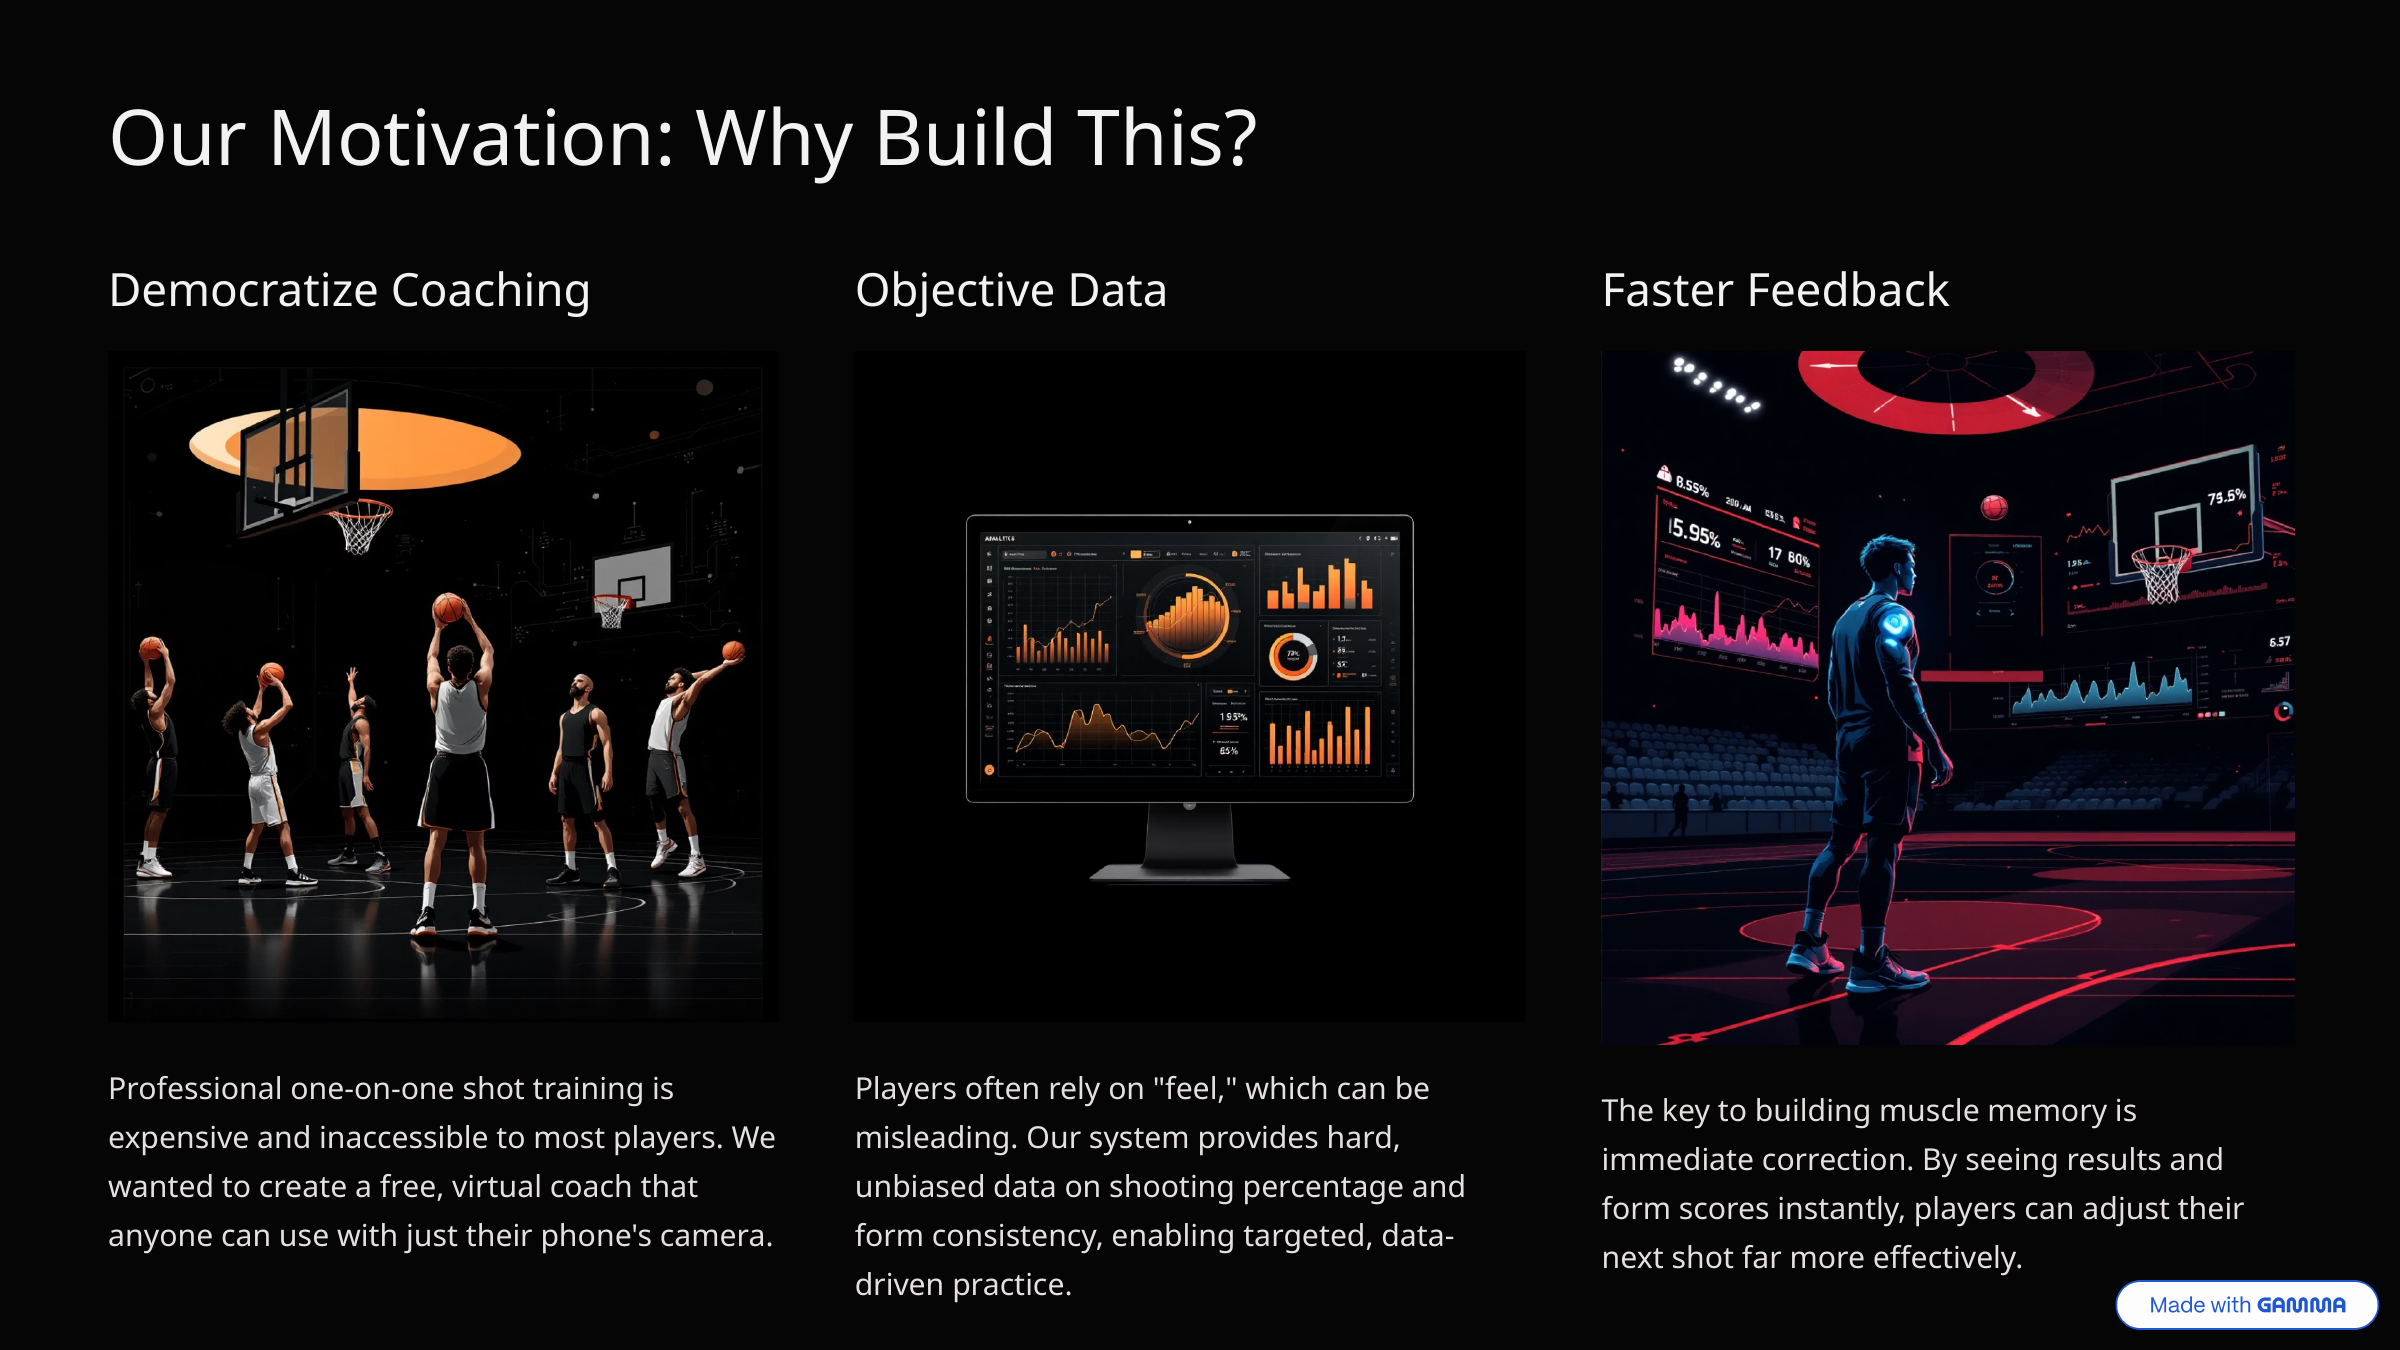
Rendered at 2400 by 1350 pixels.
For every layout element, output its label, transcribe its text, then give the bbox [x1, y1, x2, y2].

text_box Professional one-on-one shot training is expensive and inaccessible to most players. We wanted to create a free, virtual coach that anyone can use with just their phone's camera. [108, 1056, 779, 1255]
text_box Democratize Coaching [108, 258, 639, 317]
picture [1601, 351, 2295, 1045]
picture [854, 351, 1525, 1022]
picture [108, 351, 779, 1022]
picture [2106, 1271, 2389, 1339]
text_box Faster Feedback [1601, 258, 2066, 317]
text_box Objective Data [854, 258, 1319, 317]
text_box Our Motivation: Why Build This? [108, 84, 1277, 182]
text_box The key to building muscle memory is immediate correction. By seeing results and form scores instantly, players can adjust their next shot far more effectively. [1601, 1078, 2295, 1277]
text_box Players often rely on "feel," which can be misleading. Our system provides hard, unbiased data on shooting percentage and form consistency, enabling targeted, data-driven practice. [854, 1056, 1525, 1304]
